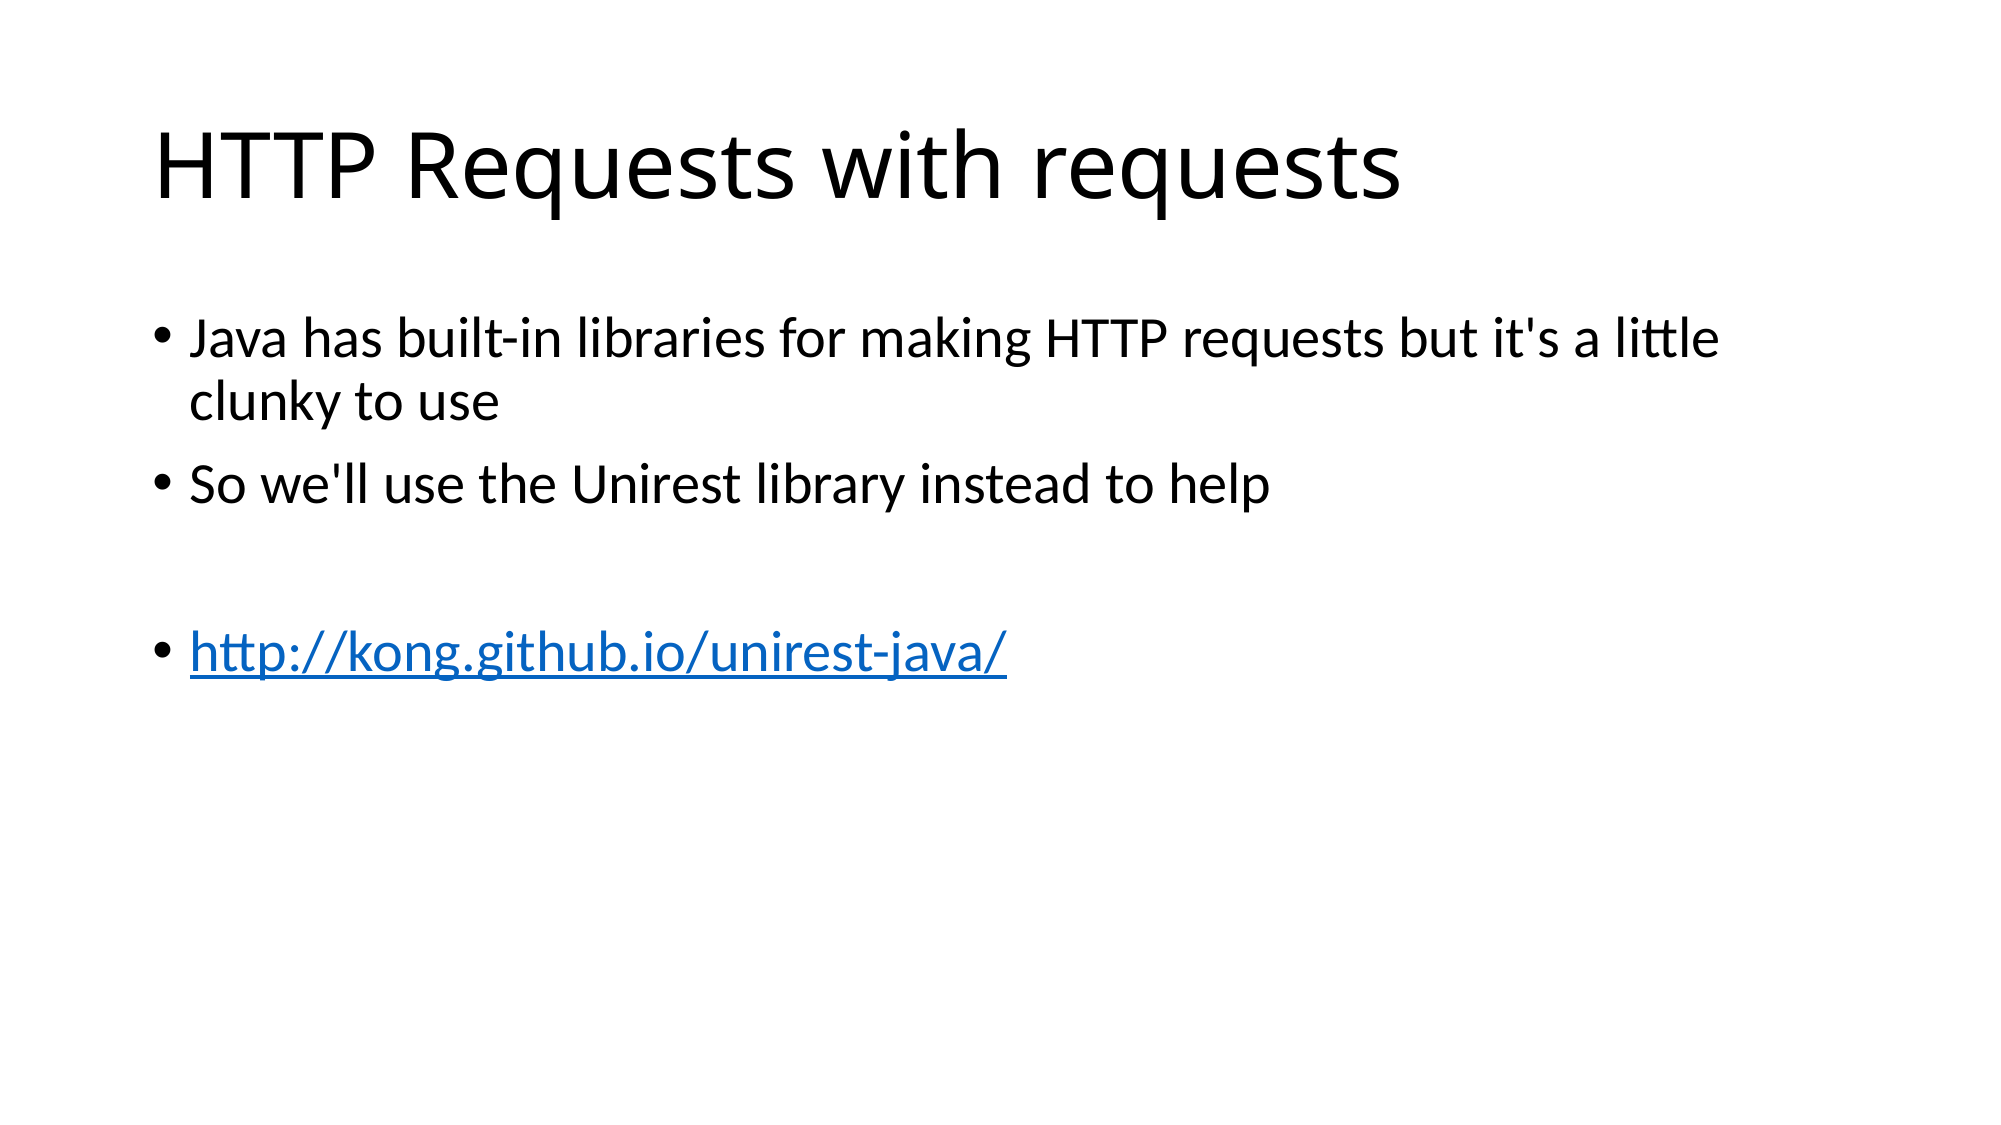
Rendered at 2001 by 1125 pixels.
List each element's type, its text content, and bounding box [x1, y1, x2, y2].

list Java has built-in libraries for making HTTP requests but it's a little clunky to use So we'll use the Unirest library instead to help http://kong.github.io/unirest-java/ [137, 299, 1863, 1014]
title HTTP Requests with requests [137, 59, 1863, 278]
